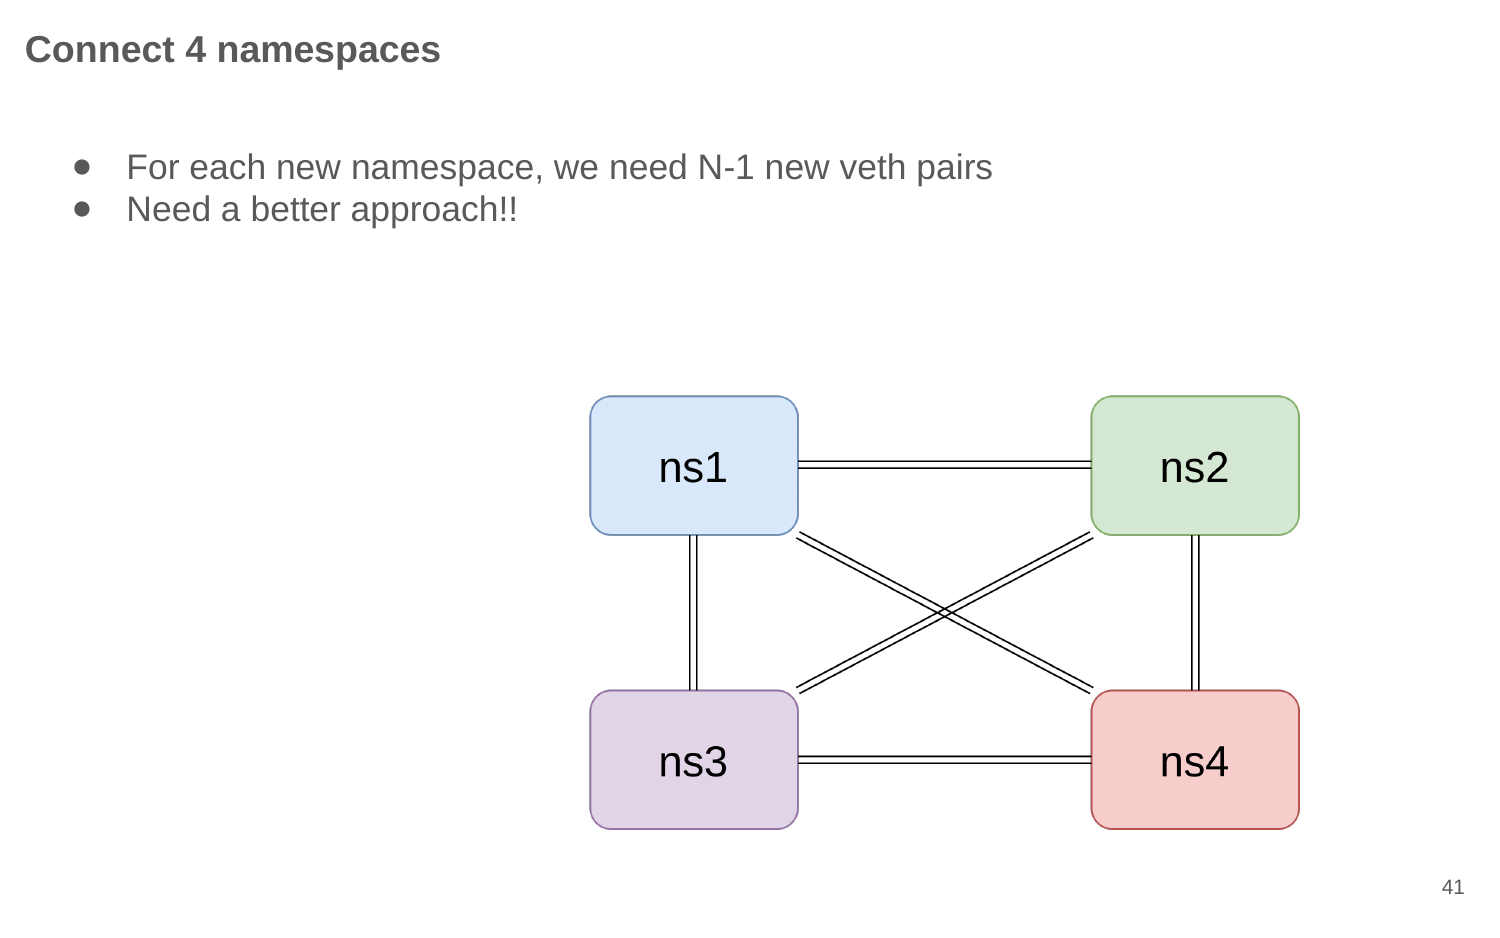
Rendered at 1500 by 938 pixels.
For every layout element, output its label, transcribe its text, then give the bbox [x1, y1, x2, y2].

text_box For each new namespace, we need N-1 new veth pairs Need a better approach!! [36, 128, 1330, 368]
picture [571, 378, 1317, 847]
slide_number ‹#› [1389, 849, 1480, 922]
text_box Connect 4 namespaces [10, 10, 837, 138]
